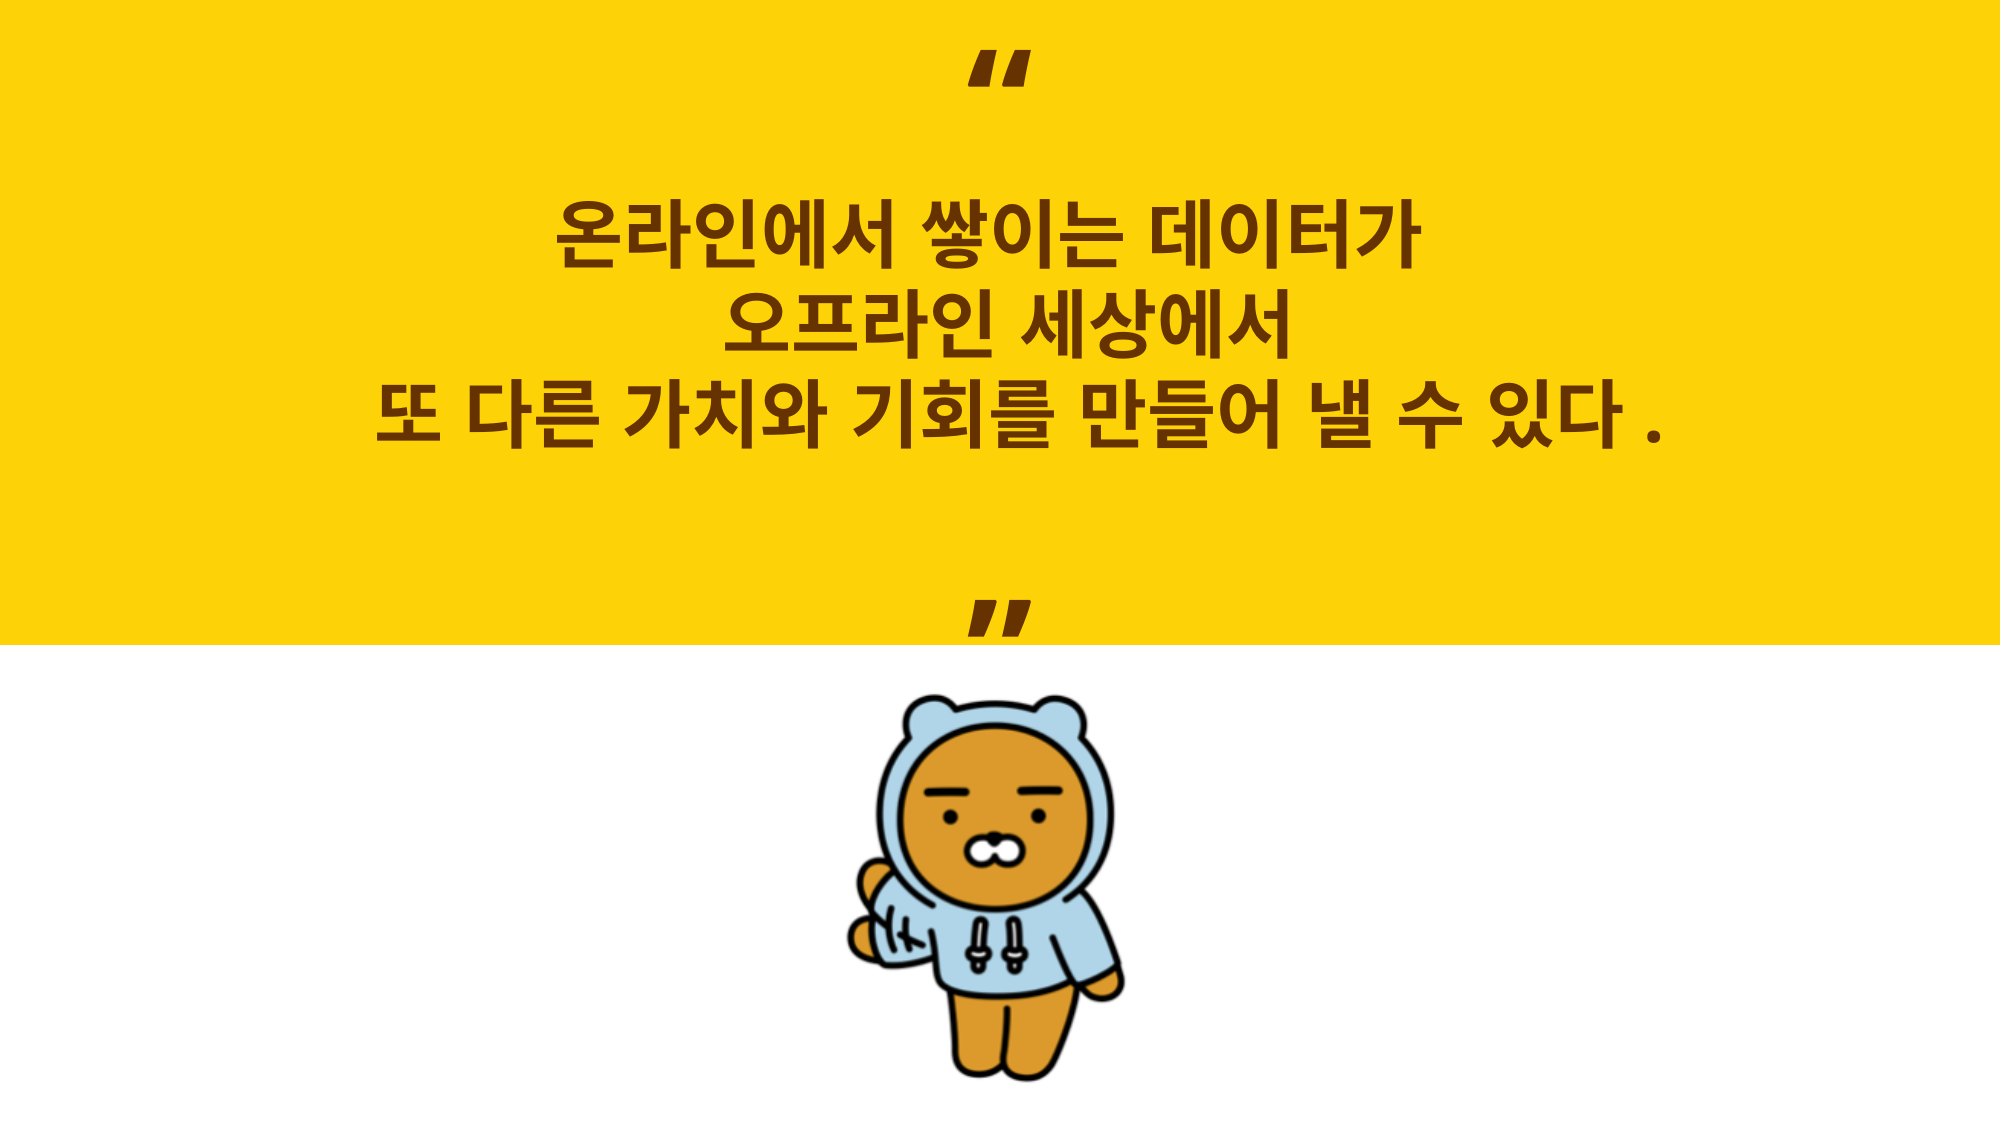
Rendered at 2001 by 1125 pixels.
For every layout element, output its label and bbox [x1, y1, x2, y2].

title [0, 0, 2000, 169]
picture [780, 661, 1189, 1125]
